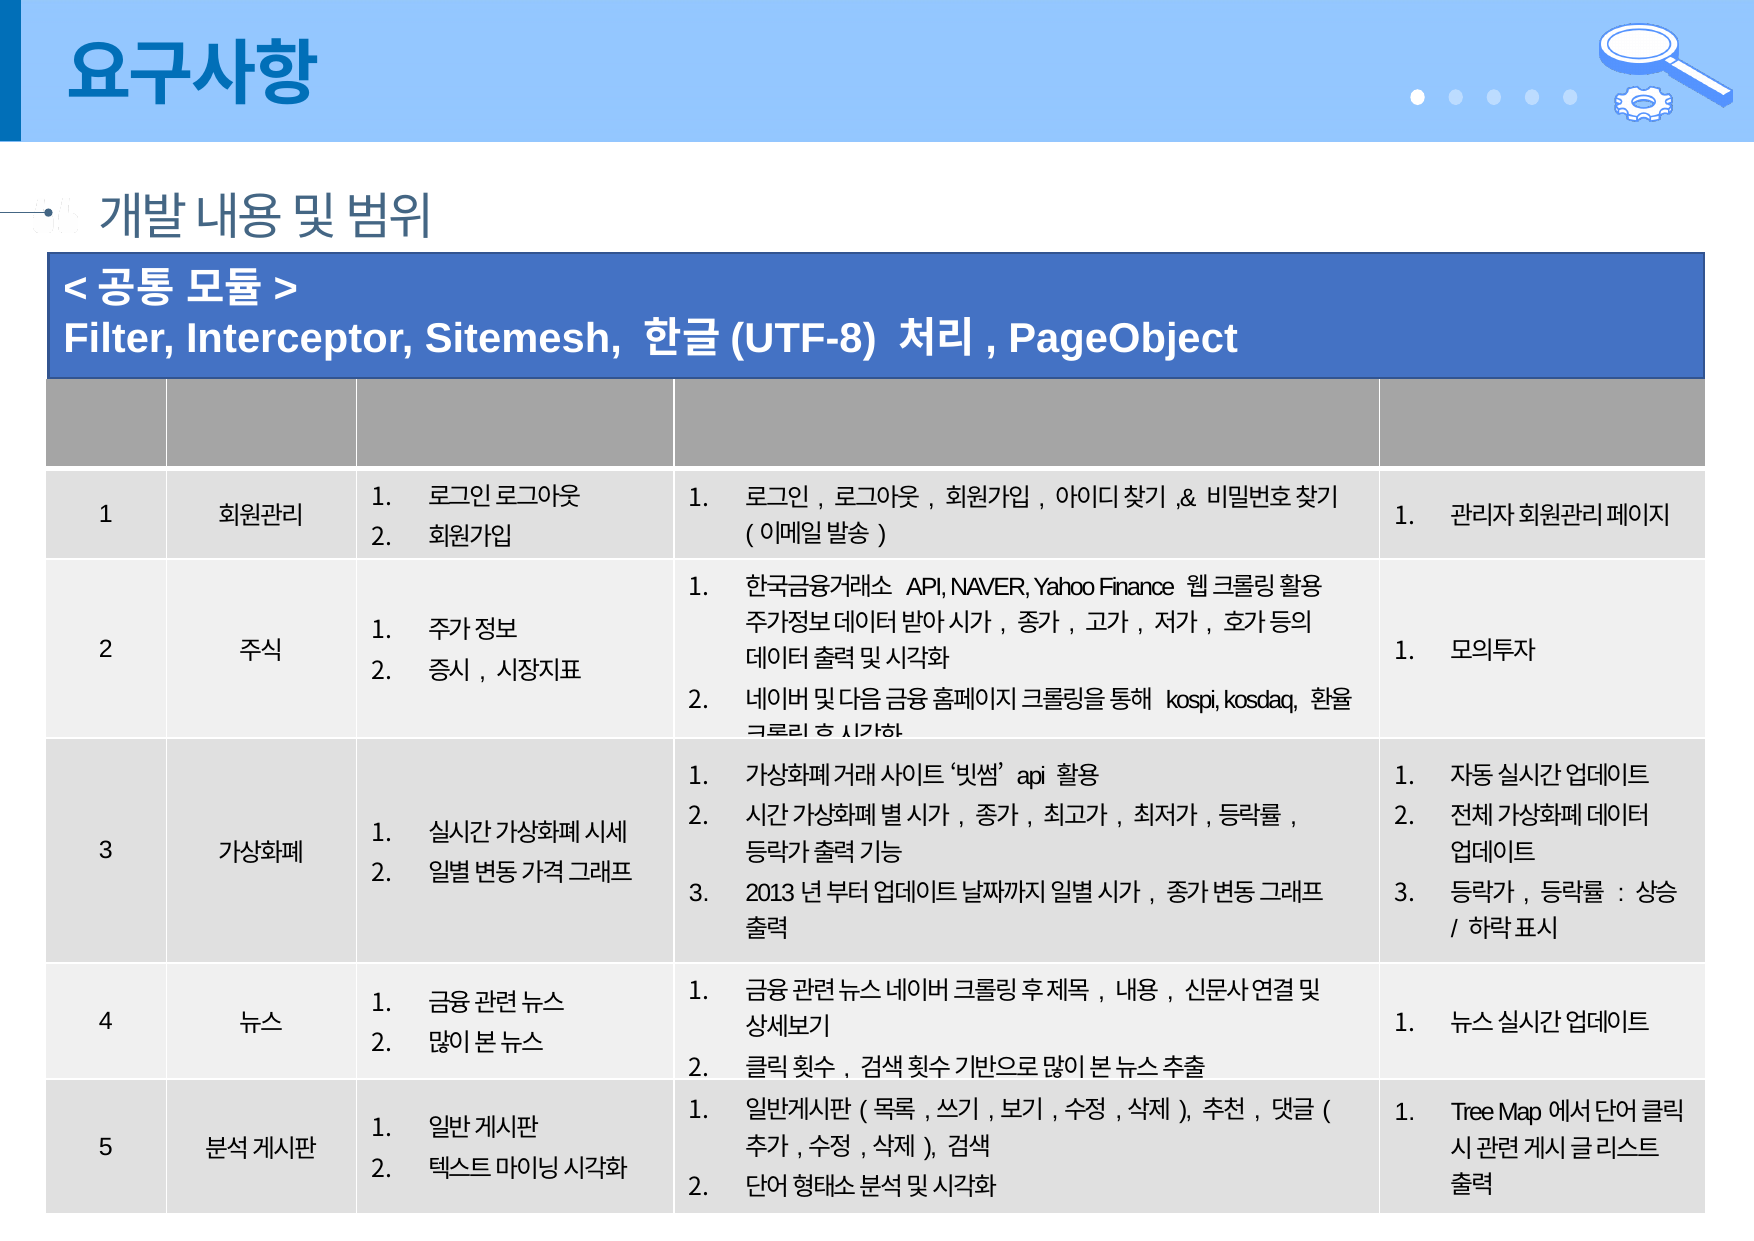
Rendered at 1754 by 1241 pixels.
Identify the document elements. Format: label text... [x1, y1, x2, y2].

table_cell 금융 관련 뉴스 네이버 크롤링 후 제목, 내용, 신문사 연결 및 상세보기 클릭 횟수, 검색 횟수 기반으로 많이 본 뉴스 추출 [675, 964, 1379, 1078]
table_cell 가상화폐 거래 사이트 ‘빗썸’ api 활용 시간 가상화폐 별 시가, 종가, 최고가, 최저가,등락률, 등락가 출력 기능 2013년 부터 업데이트 날짜까지 일별 시가, 종가 변동 그래프 출력 [675, 739, 1379, 962]
picture [21, 0, 1754, 142]
table_cell 모의투자 [1380, 560, 1705, 737]
table_cell 뉴스 실시간 업데이트 [1380, 964, 1705, 1078]
table_header 분류 [167, 379, 356, 466]
table_cell 로그인 로그아웃 회원가입 [357, 471, 673, 558]
table_cell 실시간 가상화폐 시세 일별 변동 가격 그래프 [357, 739, 673, 962]
table_cell 1 [46, 471, 166, 558]
table_cell 주식 [167, 560, 356, 737]
table_cell 4 [46, 964, 166, 1078]
table_cell 한국금융거래소 API, NAVER, Yahoo Finance 웹 크롤링 활용 주가정보 데이터 받아 시가, 종가, 고가, 저가, 호가 등의 데이터 출력 및 시각화 네이버 및 다음 금융 홈페이지 크롤링을 통해 kospi, kosdaq, 환율 크롤링 후 시각화 [675, 560, 1379, 737]
text_box 종목코드 전달 [1524, 89, 1540, 106]
table_cell 3 [46, 739, 166, 962]
table_cell 5 [46, 1080, 166, 1213]
table_header 미 개발 내용 [1380, 379, 1705, 466]
text_box <공통 모듈> Filter, Interceptor, Sitemesh, 한글(UTF-8) 처리, PageObject [47, 252, 1705, 379]
table_cell 로그인, 로그아웃, 회원가입, 아이디 찾기,& 비밀번호 찾기(이메일 발송) [675, 471, 1379, 558]
text_box 종목코드 전달 [1562, 89, 1578, 106]
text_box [0, 177, 470, 253]
text_box 종목코드 전달 [1448, 89, 1463, 106]
table_cell 가상화폐 [167, 739, 356, 962]
table_header 항목 [357, 379, 673, 466]
table_cell 자동 실시간 업데이트 전체 가상화폐 데이터 업데이트 등락가, 등락률 : 상승 / 하락 표시 [1380, 739, 1705, 962]
text_box 종목코드 전달 [1486, 89, 1502, 106]
table_header 개발 내용 [675, 379, 1379, 466]
table_cell 관리자 회원관리 페이지 [1380, 471, 1705, 558]
table_cell 분석 게시판 [167, 1080, 356, 1213]
table_cell 뉴스 [167, 964, 356, 1078]
table_cell 회원관리 [167, 471, 356, 558]
table_header No. [46, 379, 166, 466]
table_cell 주가 정보 증시, 시장지표 [357, 560, 673, 737]
table_cell 금융 관련 뉴스 많이 본 뉴스 [357, 964, 673, 1078]
table_cell Tree Map에서 단어 클릭 시 관련 게시 글 리스트 출력 [1380, 1080, 1705, 1213]
table_cell 일반 게시판 텍스트 마이닝 시각화 [357, 1080, 673, 1213]
table_cell 일반게시판(목록,쓰기,보기,수정,삭제), 추천, 댓글(추가,수정,삭제), 검색 단어 형태소 분석 및 시각화 [675, 1080, 1379, 1213]
title 요구사항 [51, 29, 354, 123]
table_cell 2 [46, 560, 166, 737]
